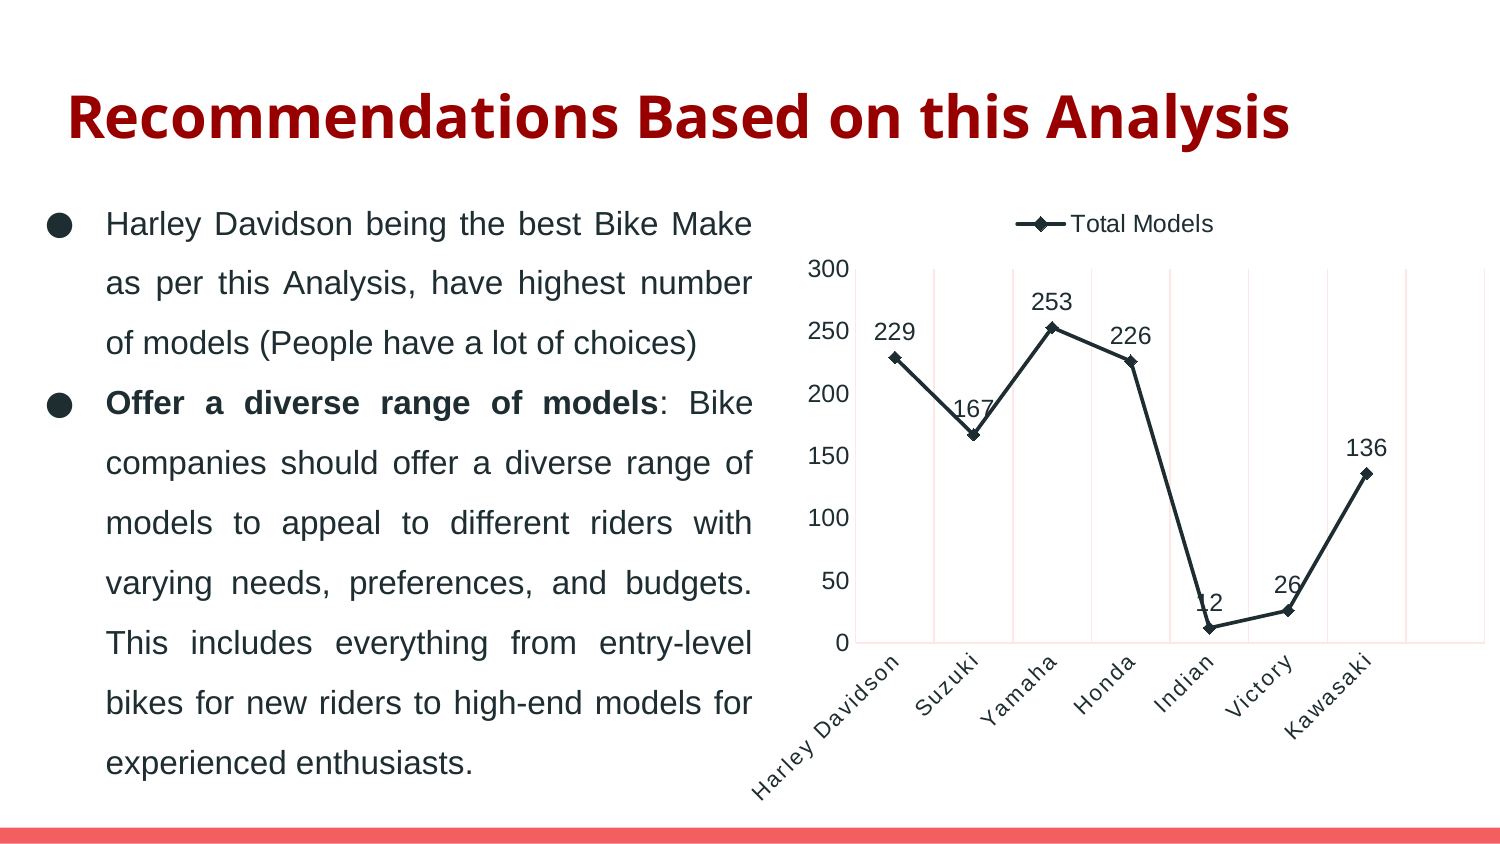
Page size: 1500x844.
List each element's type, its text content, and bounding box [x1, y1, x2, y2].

title Recommendations Based on this Analysis [51, 64, 1449, 167]
chart [730, 193, 1500, 819]
list Harley Davidson being the best Bike Make as per this Analysis, have highest number of models (People have a lot of choices) Offer a diverse range of models: Bike companies should offer a diverse range of models to appeal to different riders with varying needs, preferences, and budgets. This includes everything from entry-level bikes for new riders to high-end models for experienced enthusiasts. [15, 166, 769, 819]
